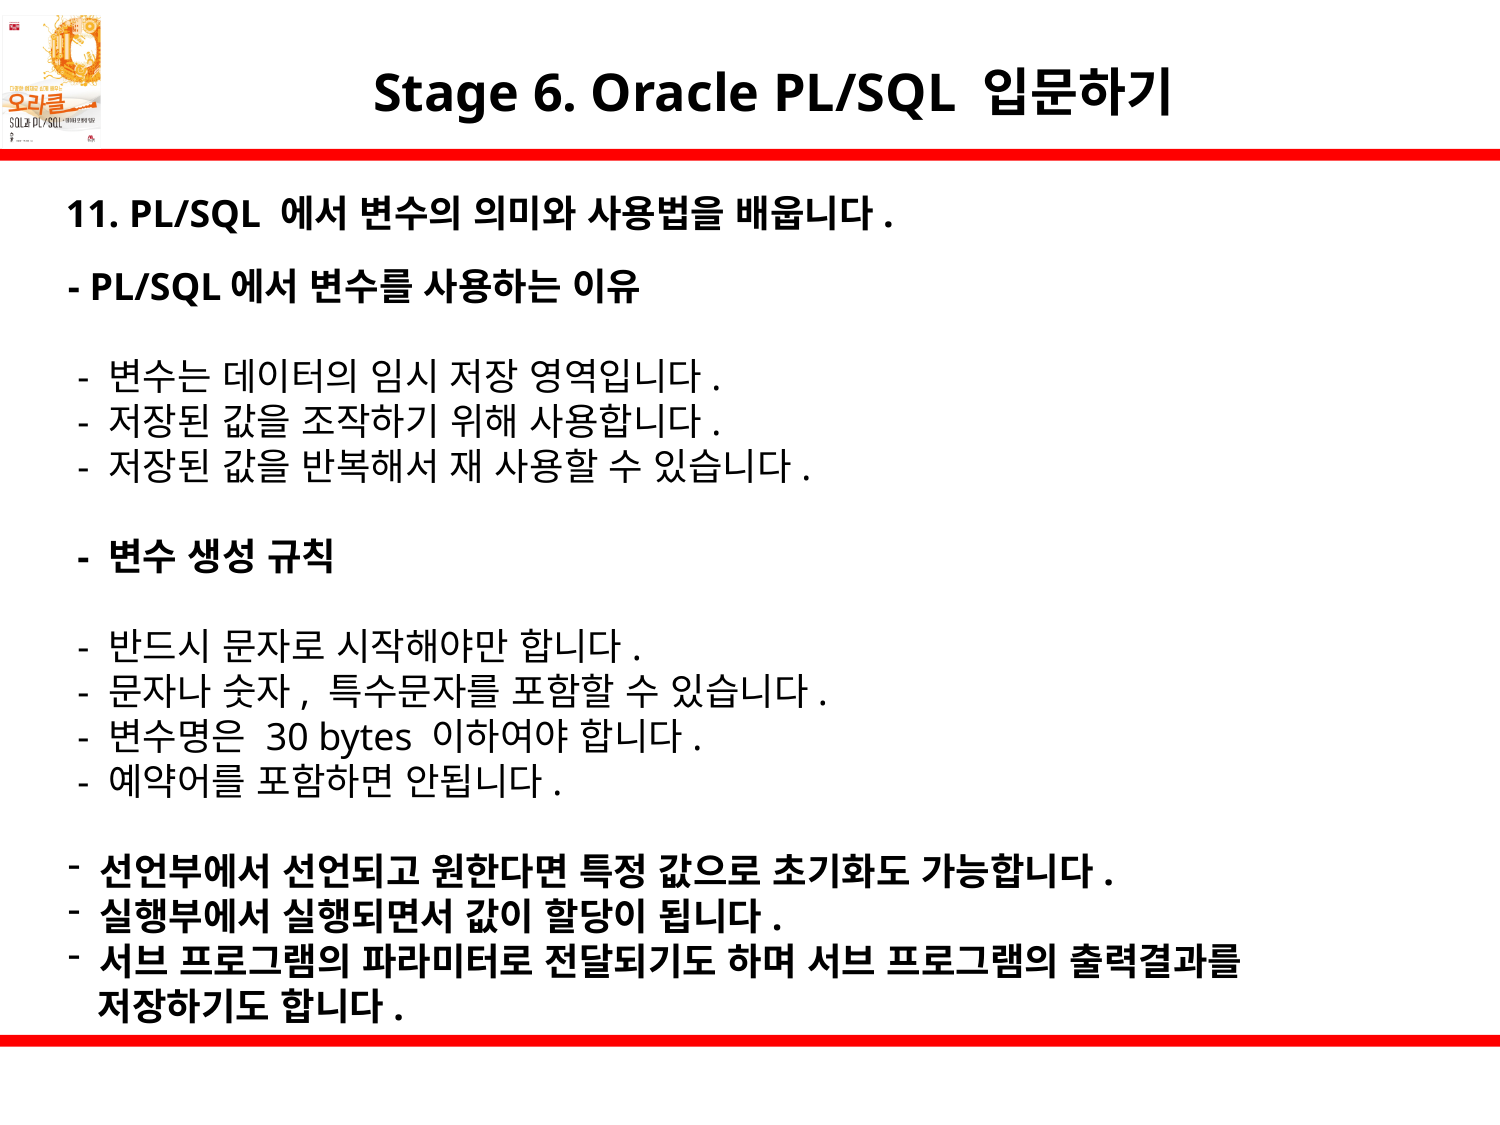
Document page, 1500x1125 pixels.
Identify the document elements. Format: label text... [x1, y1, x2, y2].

picture [1, 14, 101, 150]
text_box 11. PL/SQL 에서 변수의 의미와 사용법을 배웁니다. [51, 182, 1223, 243]
text_box Stage 6. Oracle PL/SQL 입문하기 [204, 0, 1343, 151]
text_box - PL/SQL에서 변수를 사용하는 이유 - 변수는 데이터의 임시 저장 영역입니다. - 저장된 값을 조작하기 위해 사용합니다. - 저장된 값을 반복해서 재 사용할 수 있습니다. - 변수 생성 규칙 - 반드시 문자로 시작해야만 합니다. - 문자나 숫자, 특수문자를 포함할 수 있습니다. - 변수명은 30 bytes 이하여야 합니다. - 예약어를 포함하면 안됩니다. 선언부에서 선언되고 원한다면 특정 값으로 초기화도 가능합니다. 실행부에서 실행되면서 값이 할당이 됩니다. 서브 프로그램의 파라미터로 전달되기도 하며 서브 프로그램의 출력결과를 저장하기도 합니다. [51, 253, 1425, 1037]
text_box [0, 147, 1500, 163]
text_box [0, 1033, 1500, 1049]
